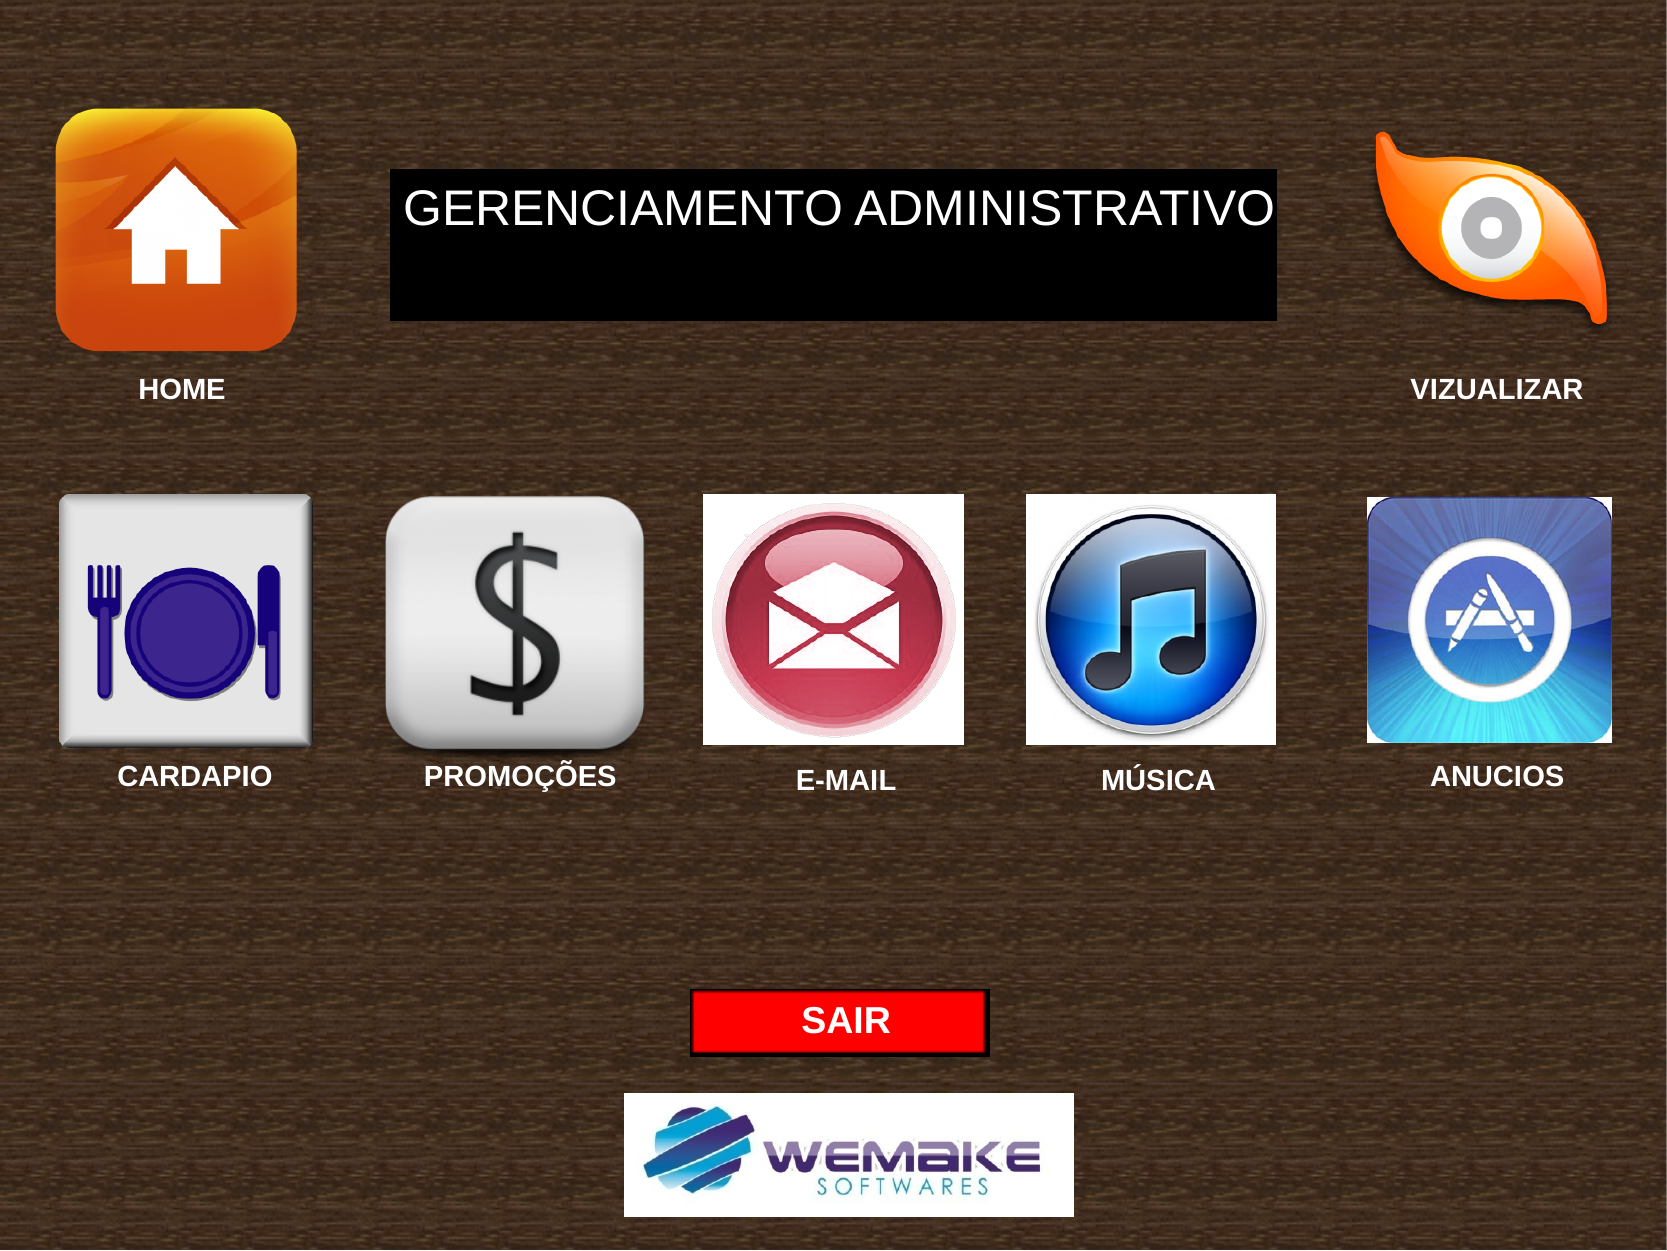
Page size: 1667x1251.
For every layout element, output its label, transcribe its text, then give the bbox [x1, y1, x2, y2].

text_box MÚSICA [1028, 755, 1289, 824]
text_box HOME [52, 372, 312, 434]
text_box VIZUALIZAR [1354, 364, 1641, 434]
text_box GERENCIAMENTO ADMINISTRATIVO [390, 169, 1289, 334]
text_box CARDAPIO [65, 751, 320, 820]
text_box E-MAIL [716, 755, 977, 824]
text_box SAIR [690, 989, 1003, 1070]
text_box ANUCIOS [1367, 751, 1628, 820]
picture [0, 0, 1667, 1250]
